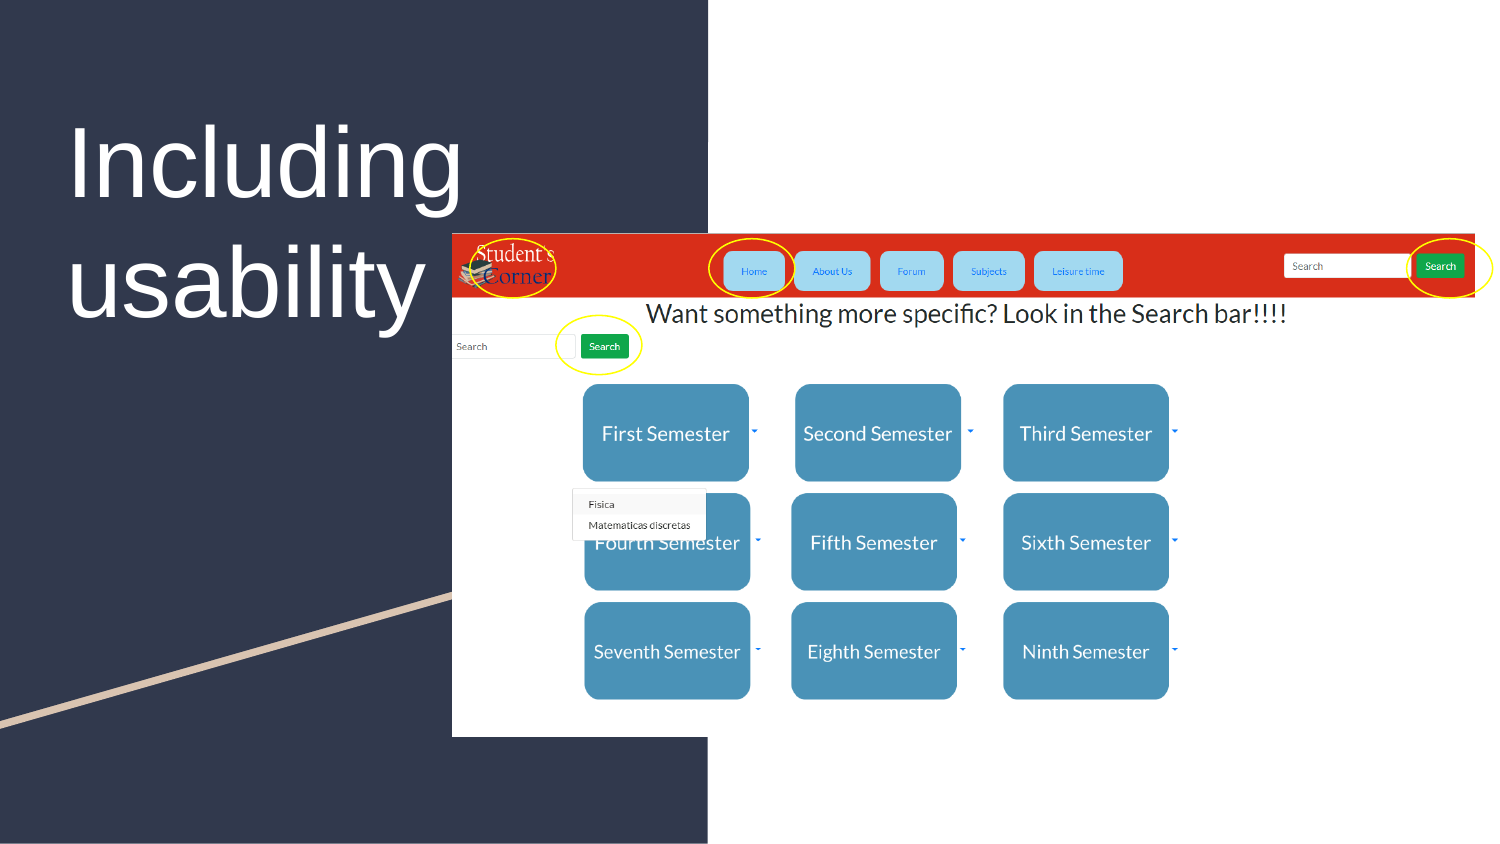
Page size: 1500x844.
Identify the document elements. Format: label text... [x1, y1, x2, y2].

title Including usability [51, 82, 660, 494]
picture [451, 233, 1487, 738]
